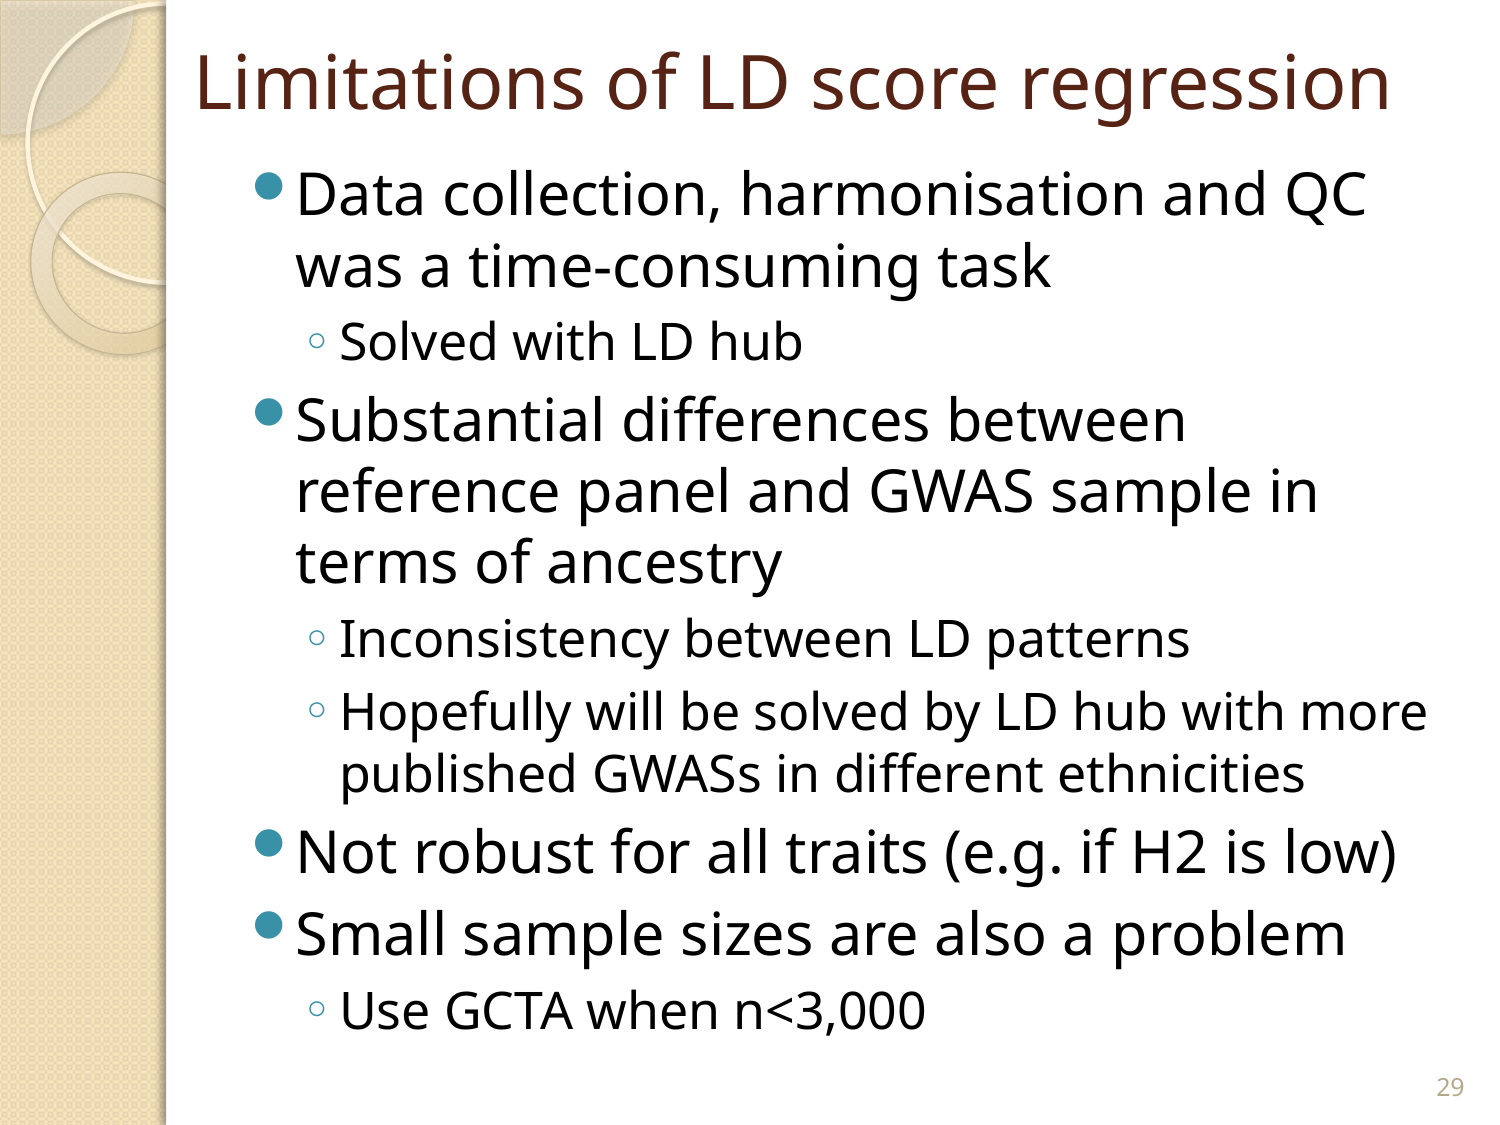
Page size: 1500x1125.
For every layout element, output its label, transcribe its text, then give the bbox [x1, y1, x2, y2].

title Limitations of LD score regression [178, 0, 1409, 174]
slide_number 29 [1413, 1034, 1488, 1113]
list Data collection, harmonisation and QC was a time-consuming task Solved with LD hub Substantial differences between reference panel and GWAS sample in terms of ancestry Inconsistency between LD patterns Hopefully will be solved by LD hub with more published GWASs in different ethnicities Not robust for all traits (e.g. if H2 is low) Small sample sizes are also a problem Use GCTA when n<3,000 [223, 149, 1454, 1071]
